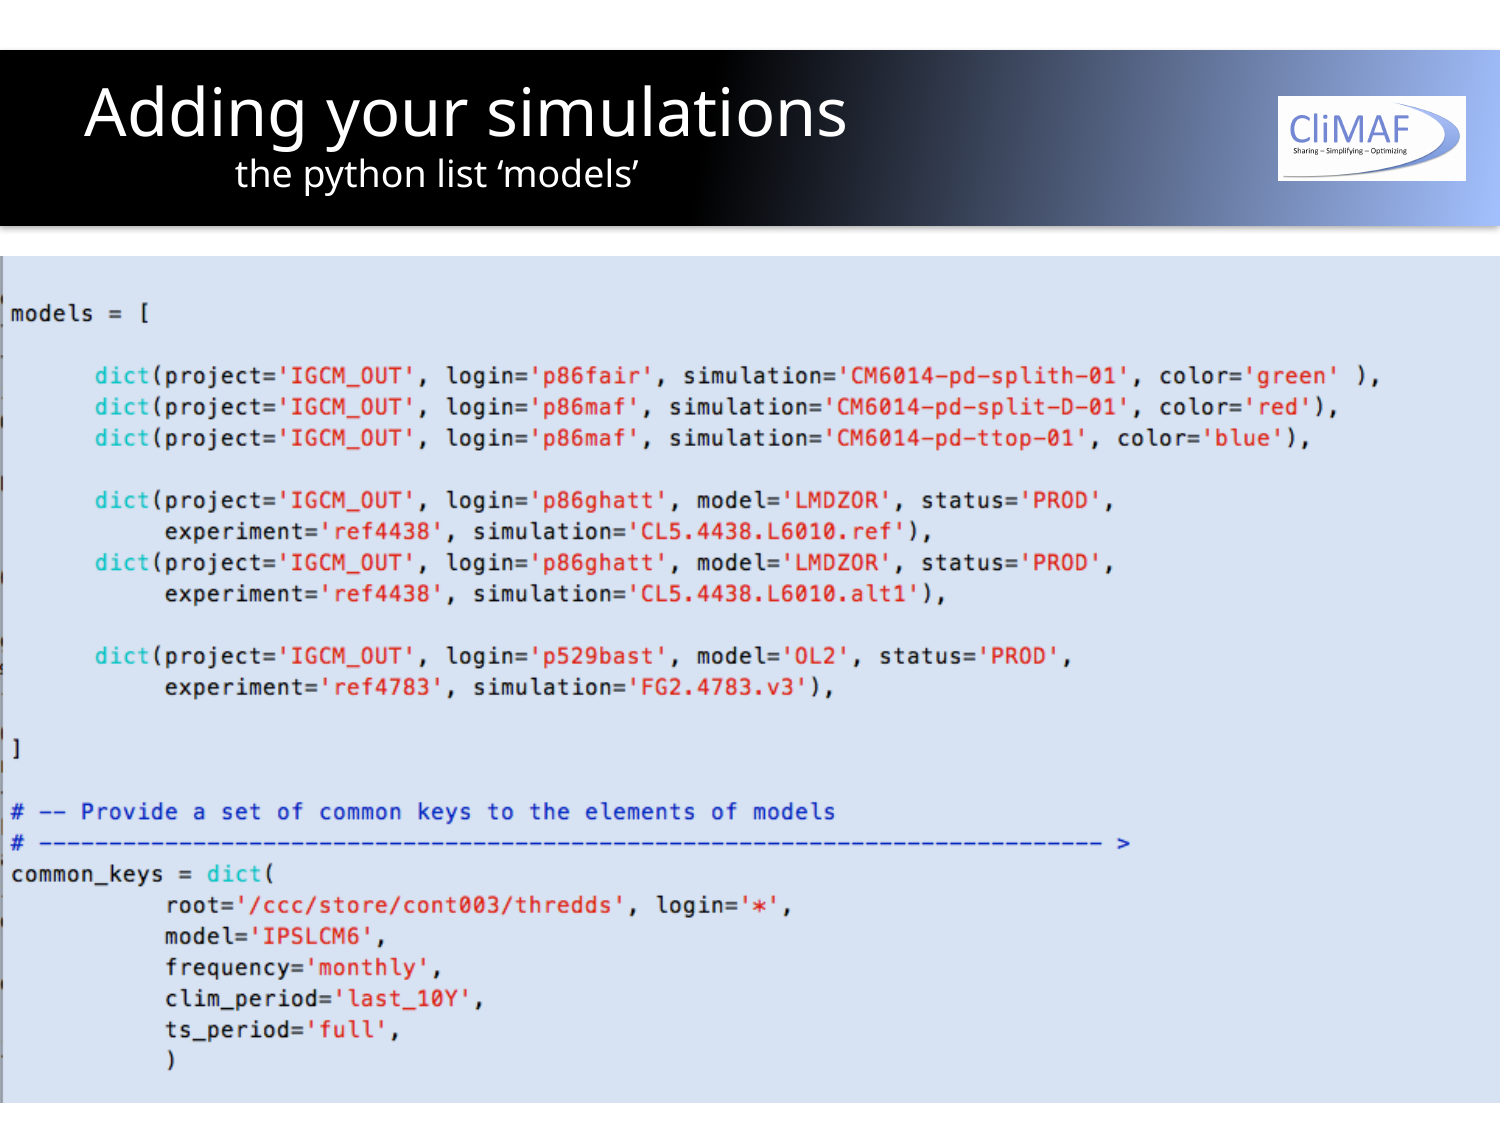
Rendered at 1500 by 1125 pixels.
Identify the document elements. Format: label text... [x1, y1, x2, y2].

text_box [0, 49, 1500, 227]
picture [1278, 96, 1467, 182]
picture [0, 255, 1500, 1103]
text_box Adding your simulations the python list ‘models’ [70, 62, 1262, 203]
